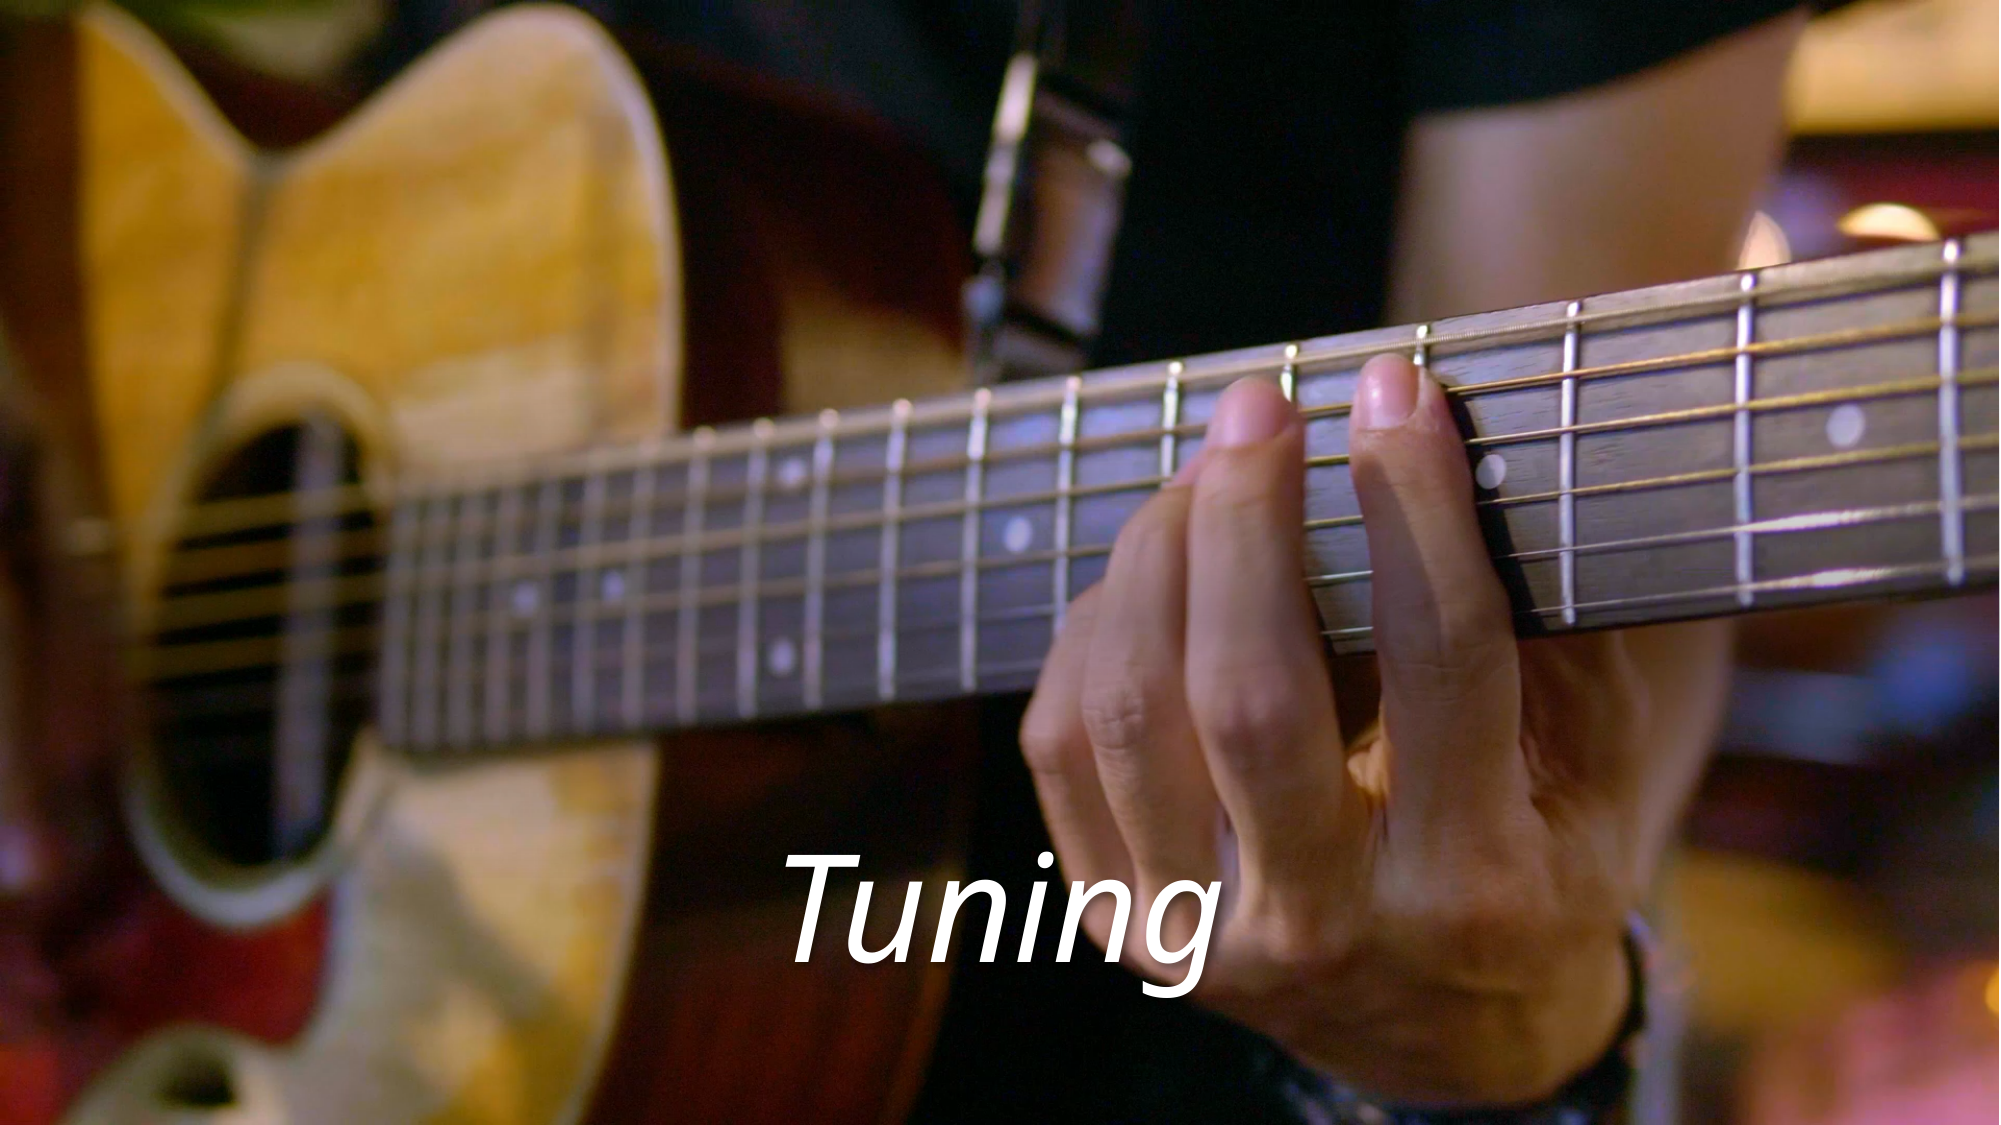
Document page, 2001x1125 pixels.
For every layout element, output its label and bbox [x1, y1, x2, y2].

text_box [0, 0, 2000, 1125]
